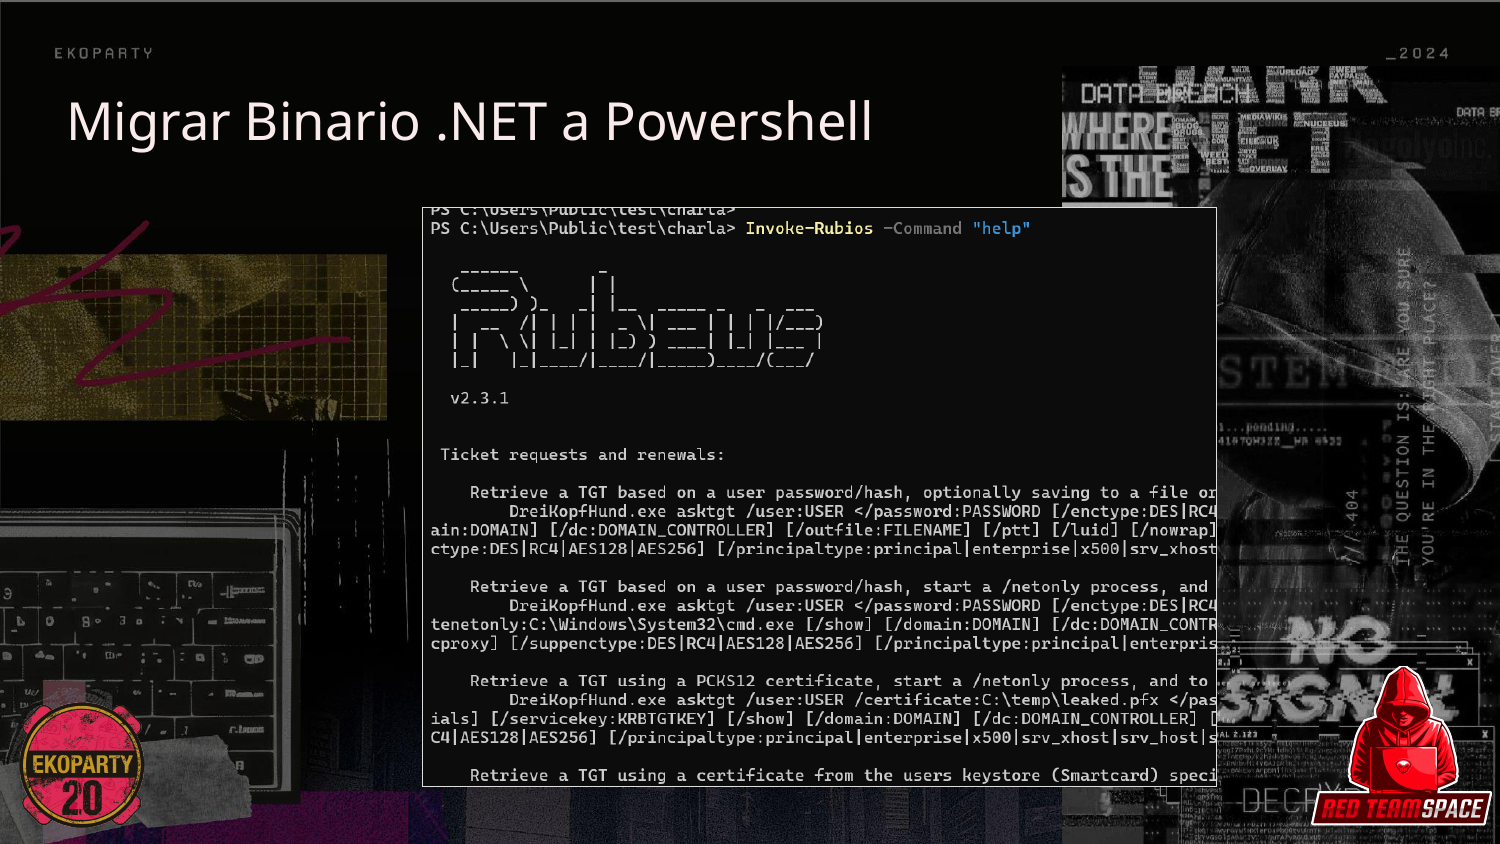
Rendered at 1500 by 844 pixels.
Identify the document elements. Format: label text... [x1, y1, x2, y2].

picture [1306, 666, 1496, 834]
picture [0, 0, 1500, 844]
title Migrar Binario .NET a Powershell [51, 72, 946, 167]
